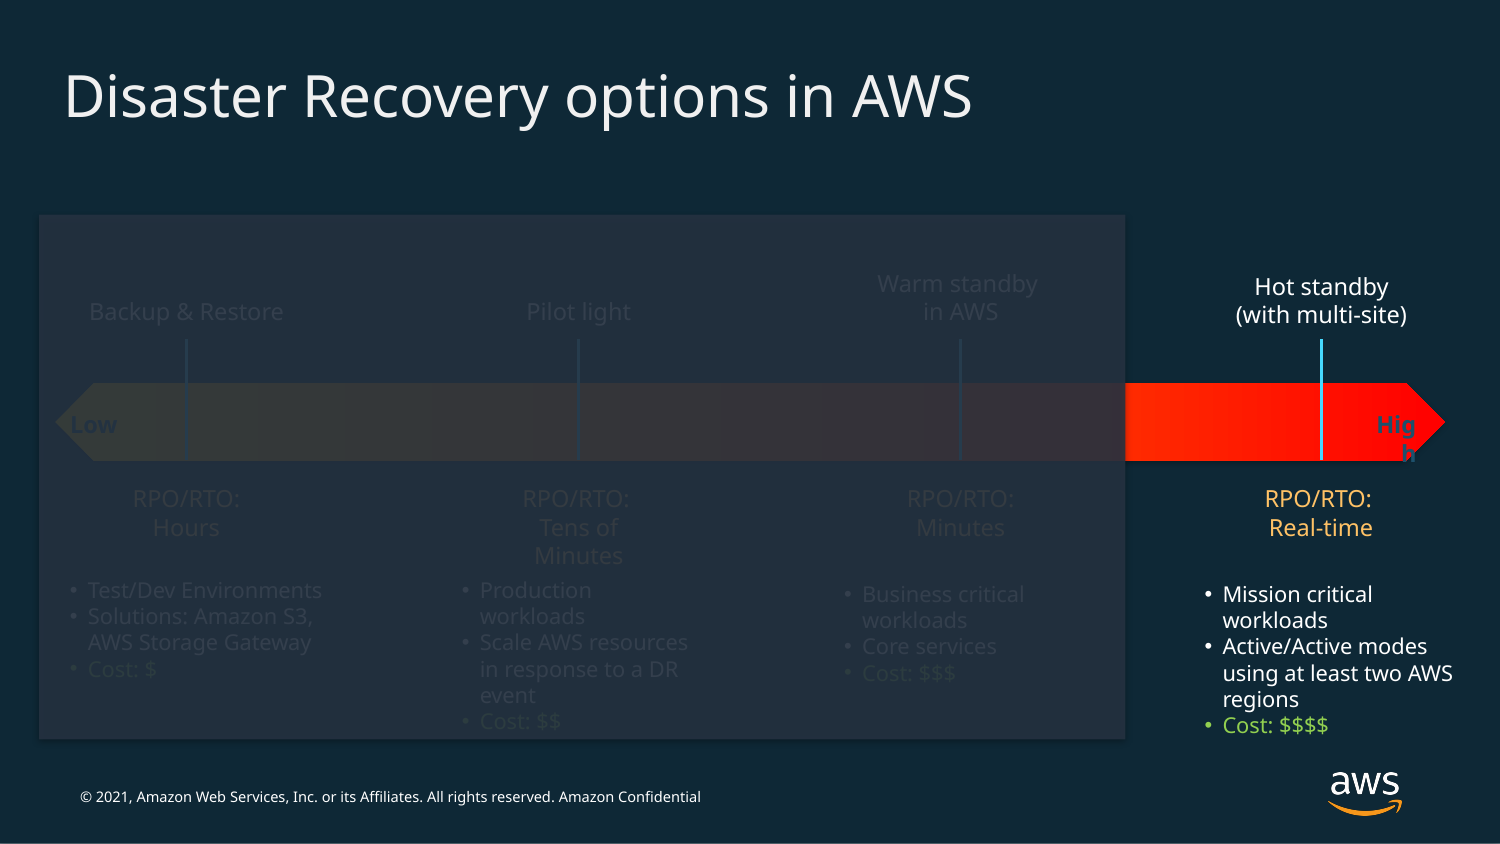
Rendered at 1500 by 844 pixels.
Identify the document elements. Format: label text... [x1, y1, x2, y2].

title Disaster Recovery options in AWS [33, 35, 1467, 147]
text_box High [1354, 403, 1424, 474]
text_box Hot standby (with multi-site) [1222, 264, 1420, 336]
text_box RPO/RTO: Real-time [1249, 476, 1394, 549]
text_box [38, 214, 1126, 740]
text_box [1325, 382, 1446, 463]
picture [1328, 772, 1402, 816]
text_box Mission critical workloads Active/Active modes using at least two AWS regions Cost: $$$$ [1204, 580, 1467, 738]
text_box [1130, 382, 1317, 463]
